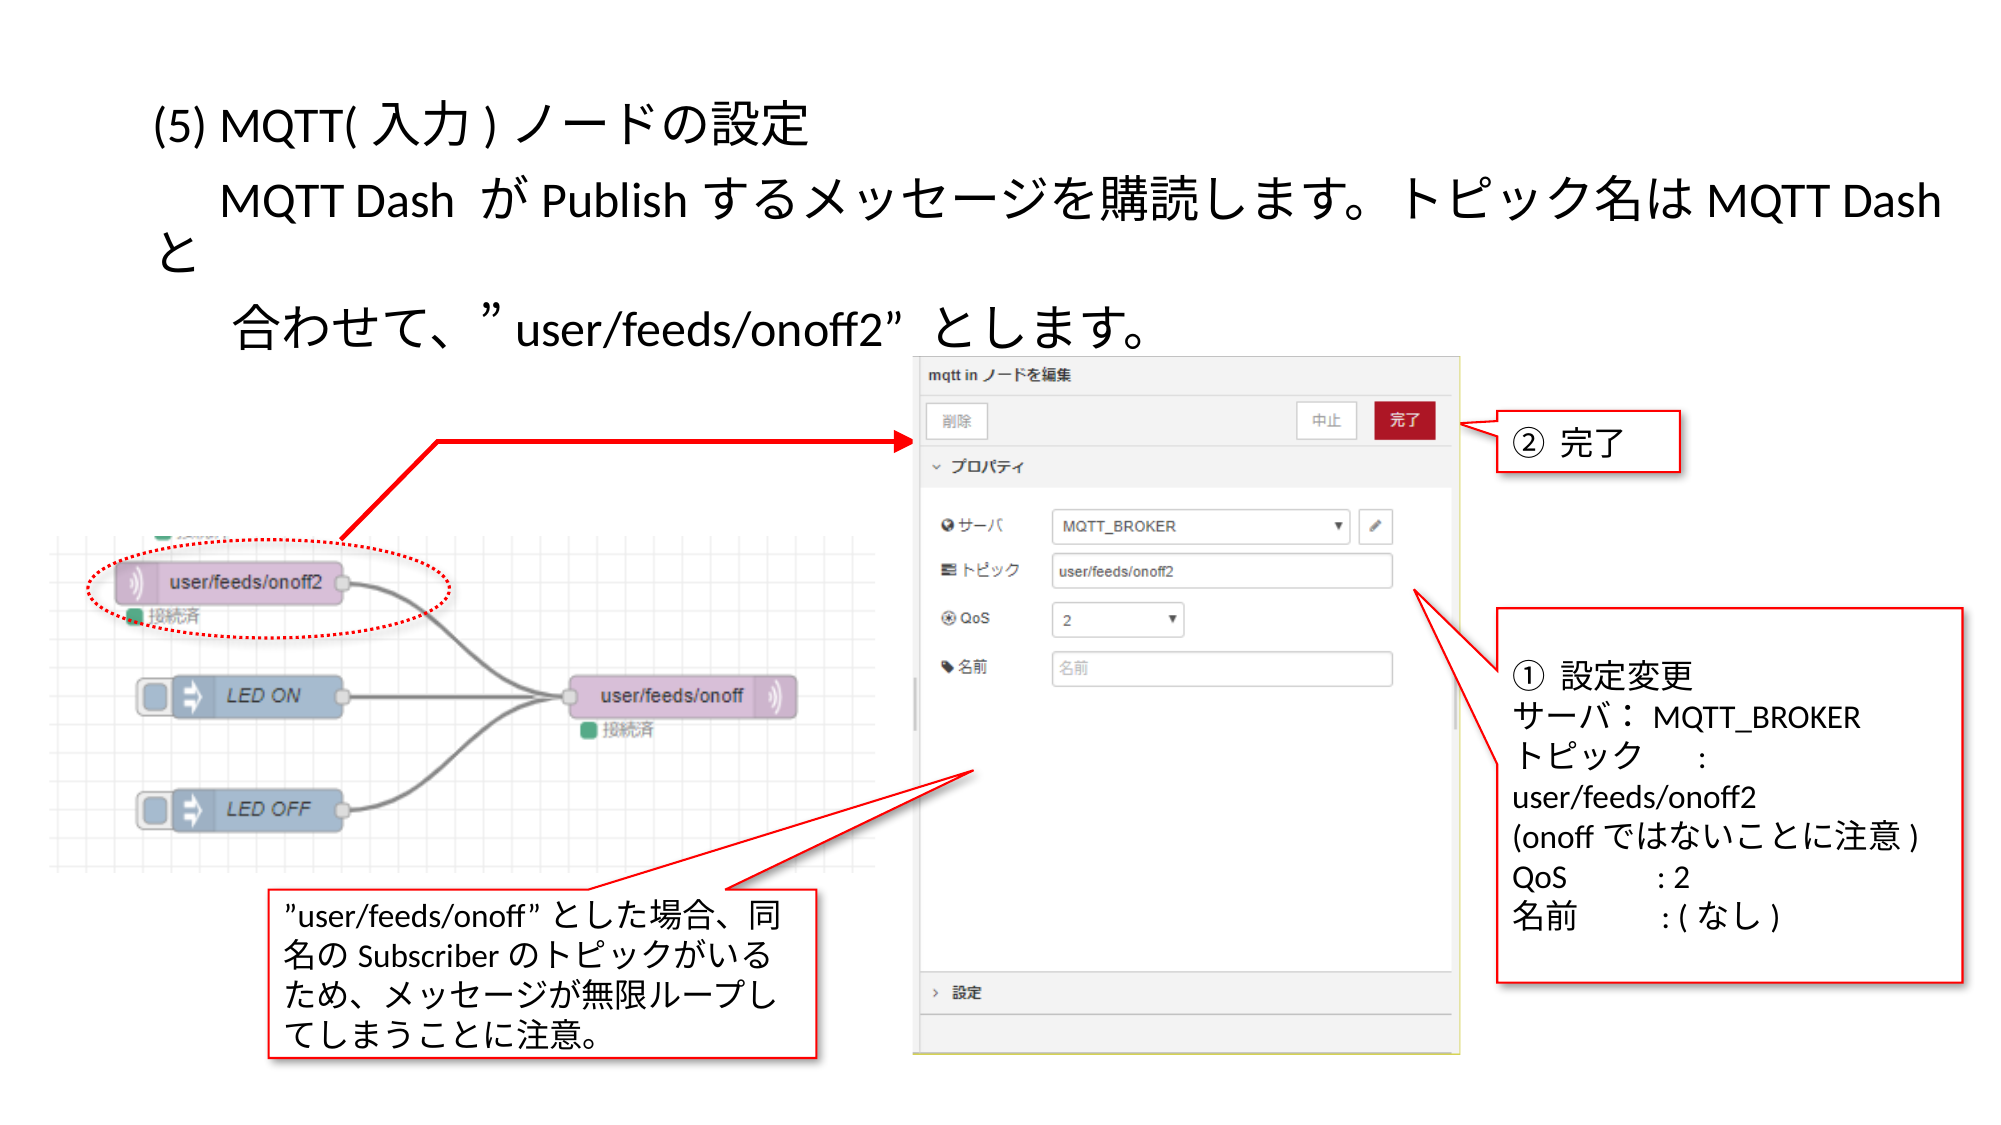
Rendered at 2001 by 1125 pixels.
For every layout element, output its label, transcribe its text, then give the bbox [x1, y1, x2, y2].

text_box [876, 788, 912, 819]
picture [49, 536, 876, 873]
text_box ① 設定変更 サーバ：MQTT_BROKER トピック : user/feeds/onoff2 (onoffではないことに注意) QoS : 2 名前 : (なし) [1461, 607, 1964, 984]
text_box ”user/feeds/onoff”とした場合、同名のSubscriberのトピックがいるため、メッセージが無限ループしてしまうことに注意。 [267, 873, 818, 1060]
text_box (5) MQTT(入力)ノードの設定 MQTT Dash がPublishするメッセージを購読します。トピック名はMQTT Dash と 合わせて、”user/feeds/onoff2” とします。 [137, 91, 1963, 534]
text_box ② 完了 [1461, 409, 1681, 474]
picture [912, 356, 1461, 1055]
text_box [342, 431, 912, 536]
